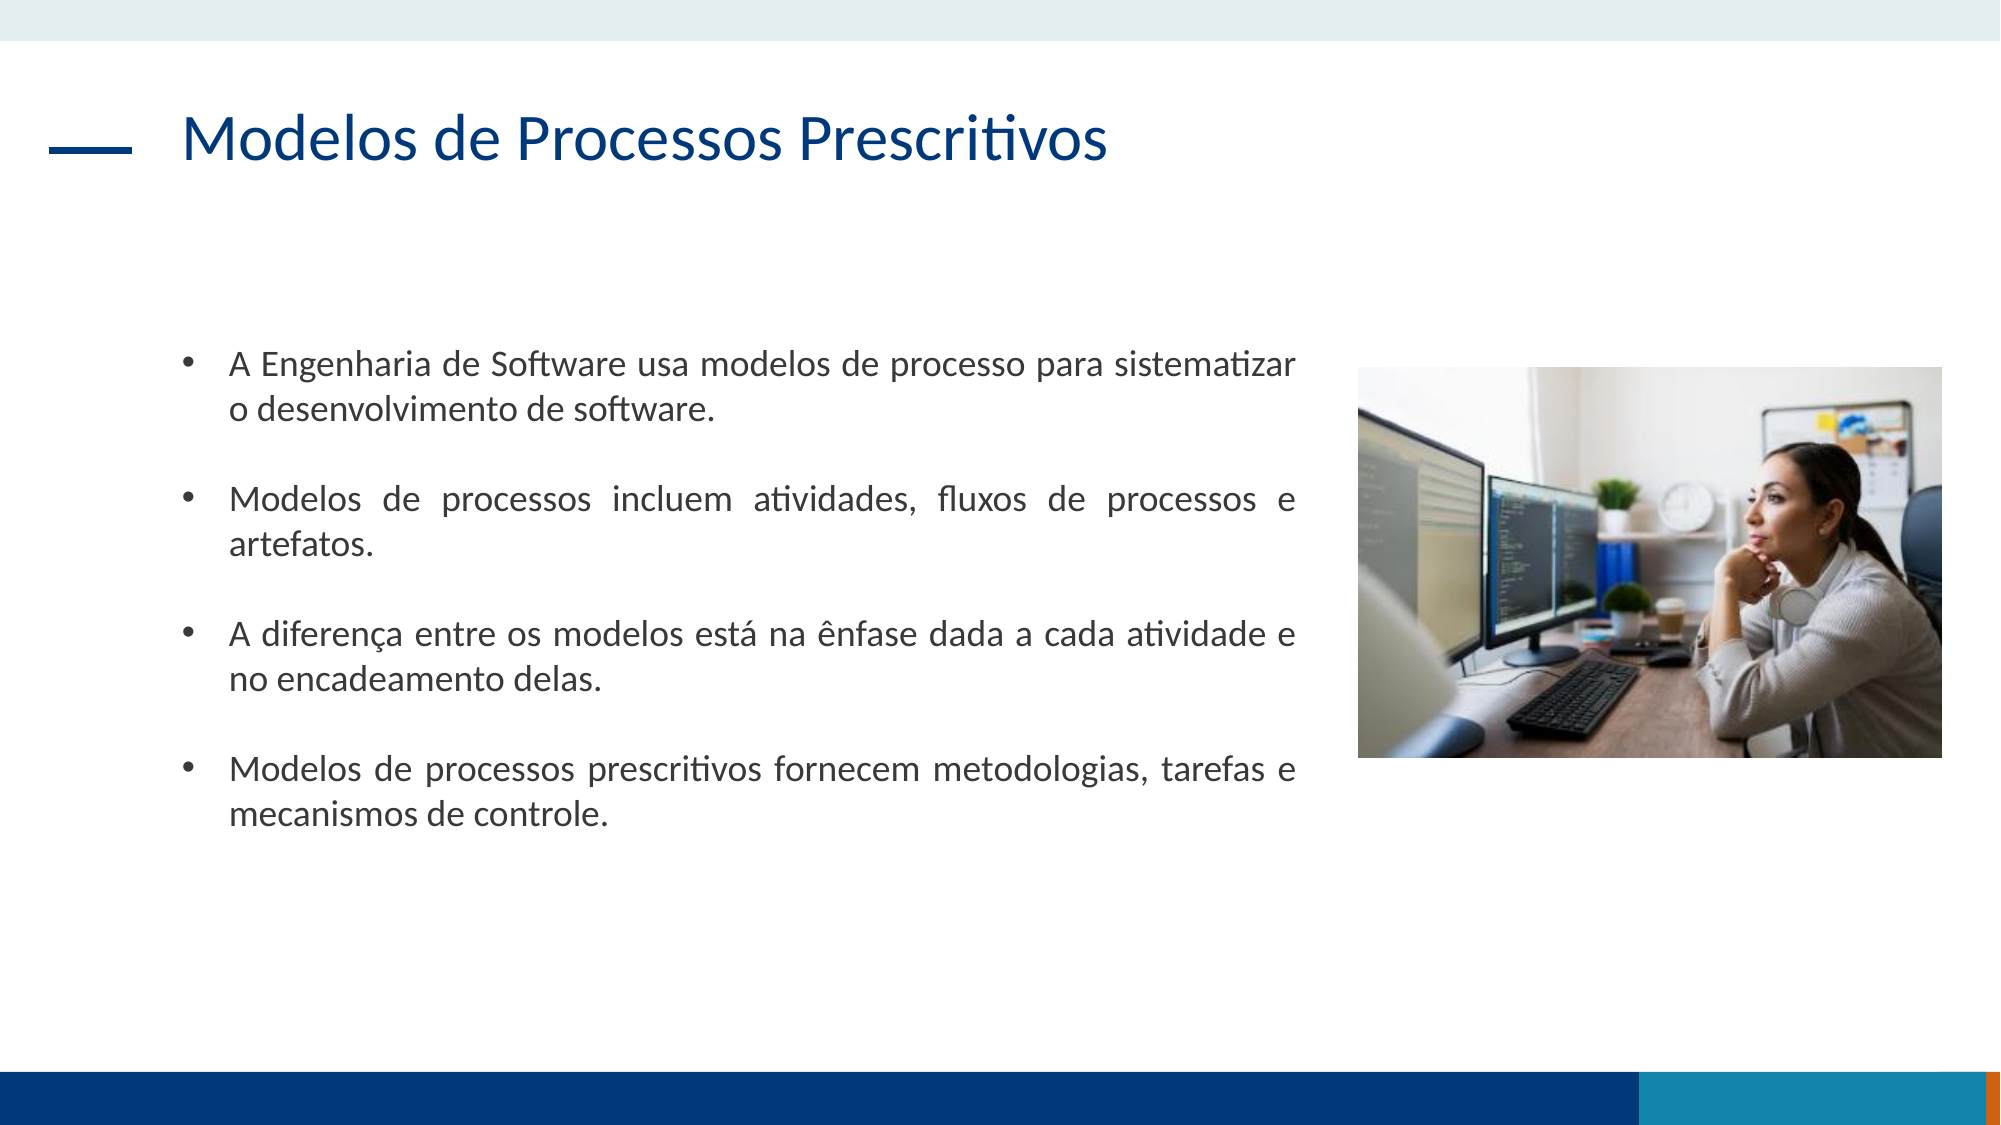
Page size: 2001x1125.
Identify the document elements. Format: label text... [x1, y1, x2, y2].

text_box A Engenharia de Software usa modelos de processo para sistematizar o desenvolvimento de software. Modelos de processos incluem atividades, fluxos de processos e artefatos. A diferença entre os modelos está na ênfase dada a cada atividade e no encadeamento delas. Modelos de processos prescritivos fornecem metodologias, tarefas e mecanismos de controle. [167, 331, 1313, 842]
list Modelos de Processos Prescritivos [167, 95, 1833, 237]
picture [1358, 367, 1943, 758]
